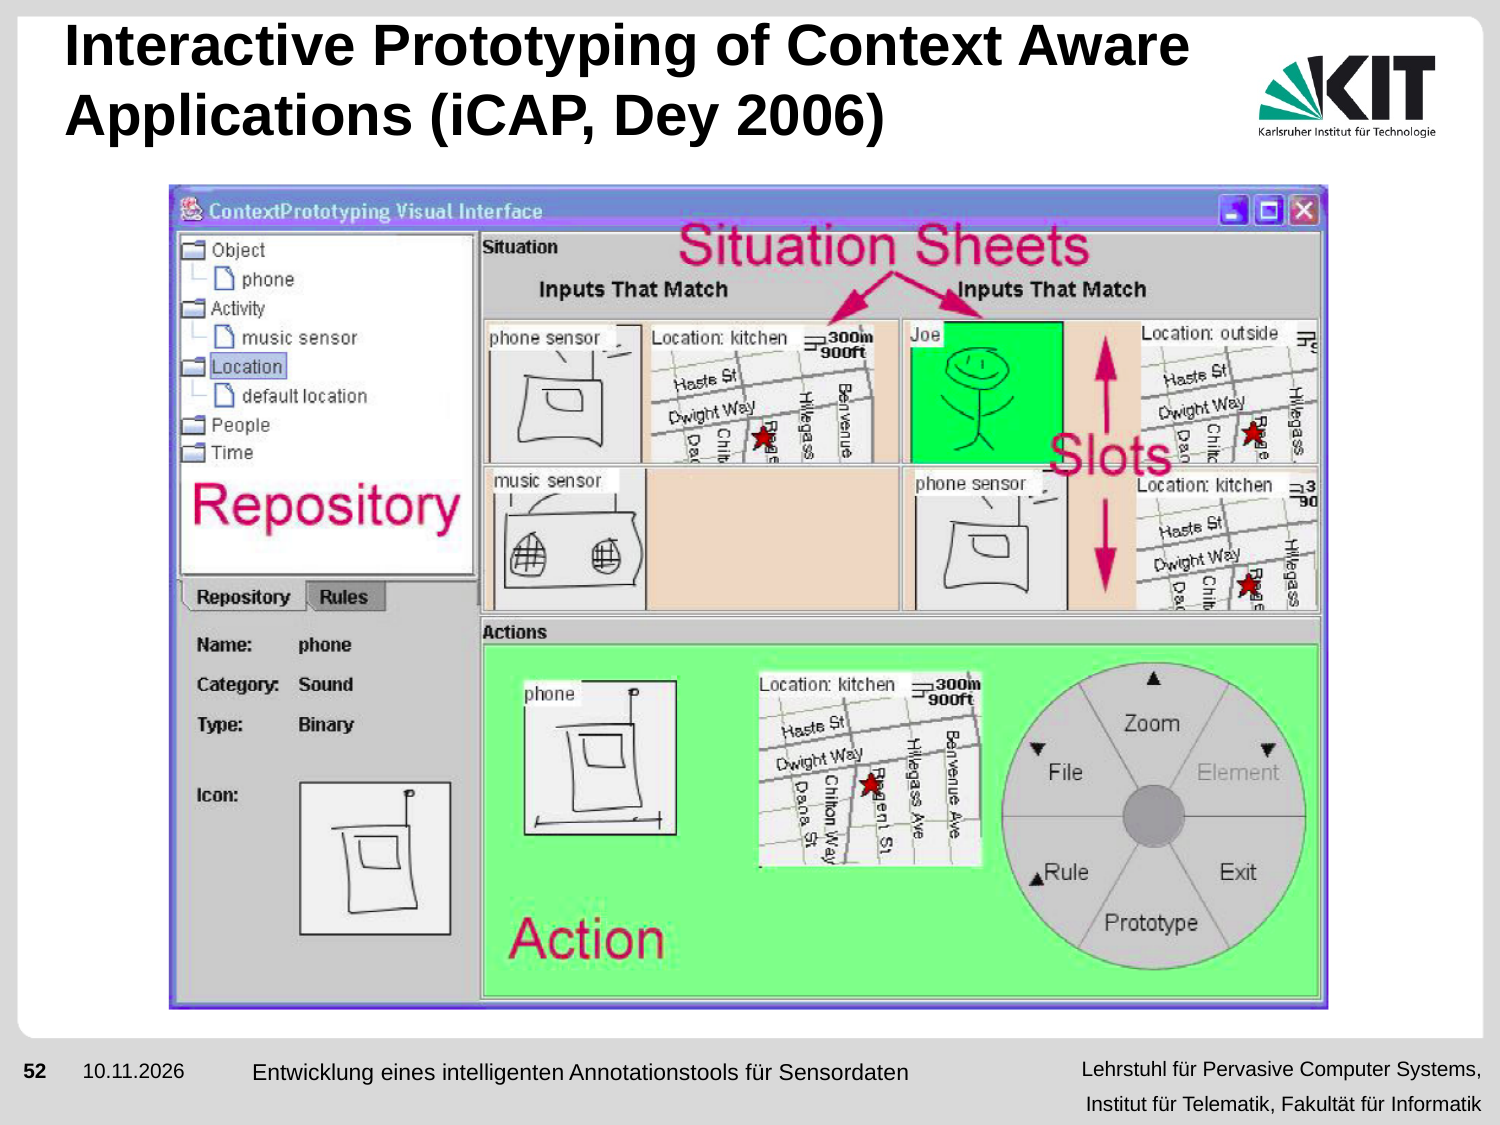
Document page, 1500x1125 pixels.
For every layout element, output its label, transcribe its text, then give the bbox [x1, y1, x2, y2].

picture [0, 0, 1500, 1125]
footer Entwicklung eines intelligenten Annotationstools für Sensordaten [211, 1056, 957, 1117]
title Interactive Prototyping of Context Aware Applications (iCAP, Dey 2006) [63, 54, 1199, 148]
